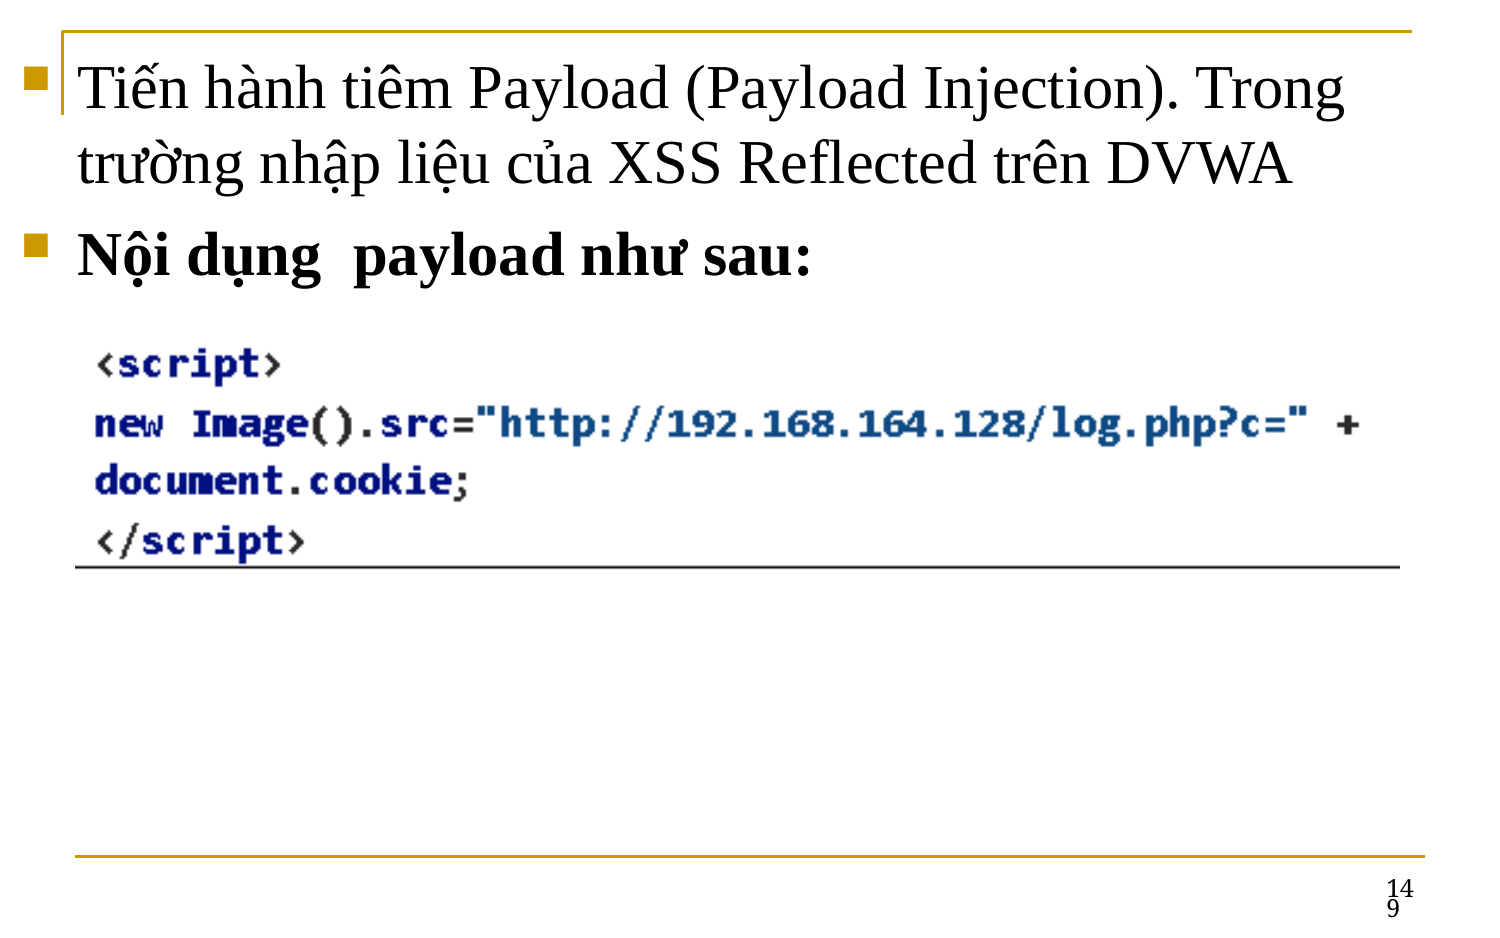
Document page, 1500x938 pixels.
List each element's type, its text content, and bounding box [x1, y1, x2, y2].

text_box Tiến hành tiêm Payload (Payload Injection). Trong trường nhập liệu của XSS Reflected trên DVWA Nội dụng payload như sau: [18, 29, 1482, 289]
slide_number 149 [1380, 878, 1419, 938]
picture [74, 336, 1401, 574]
